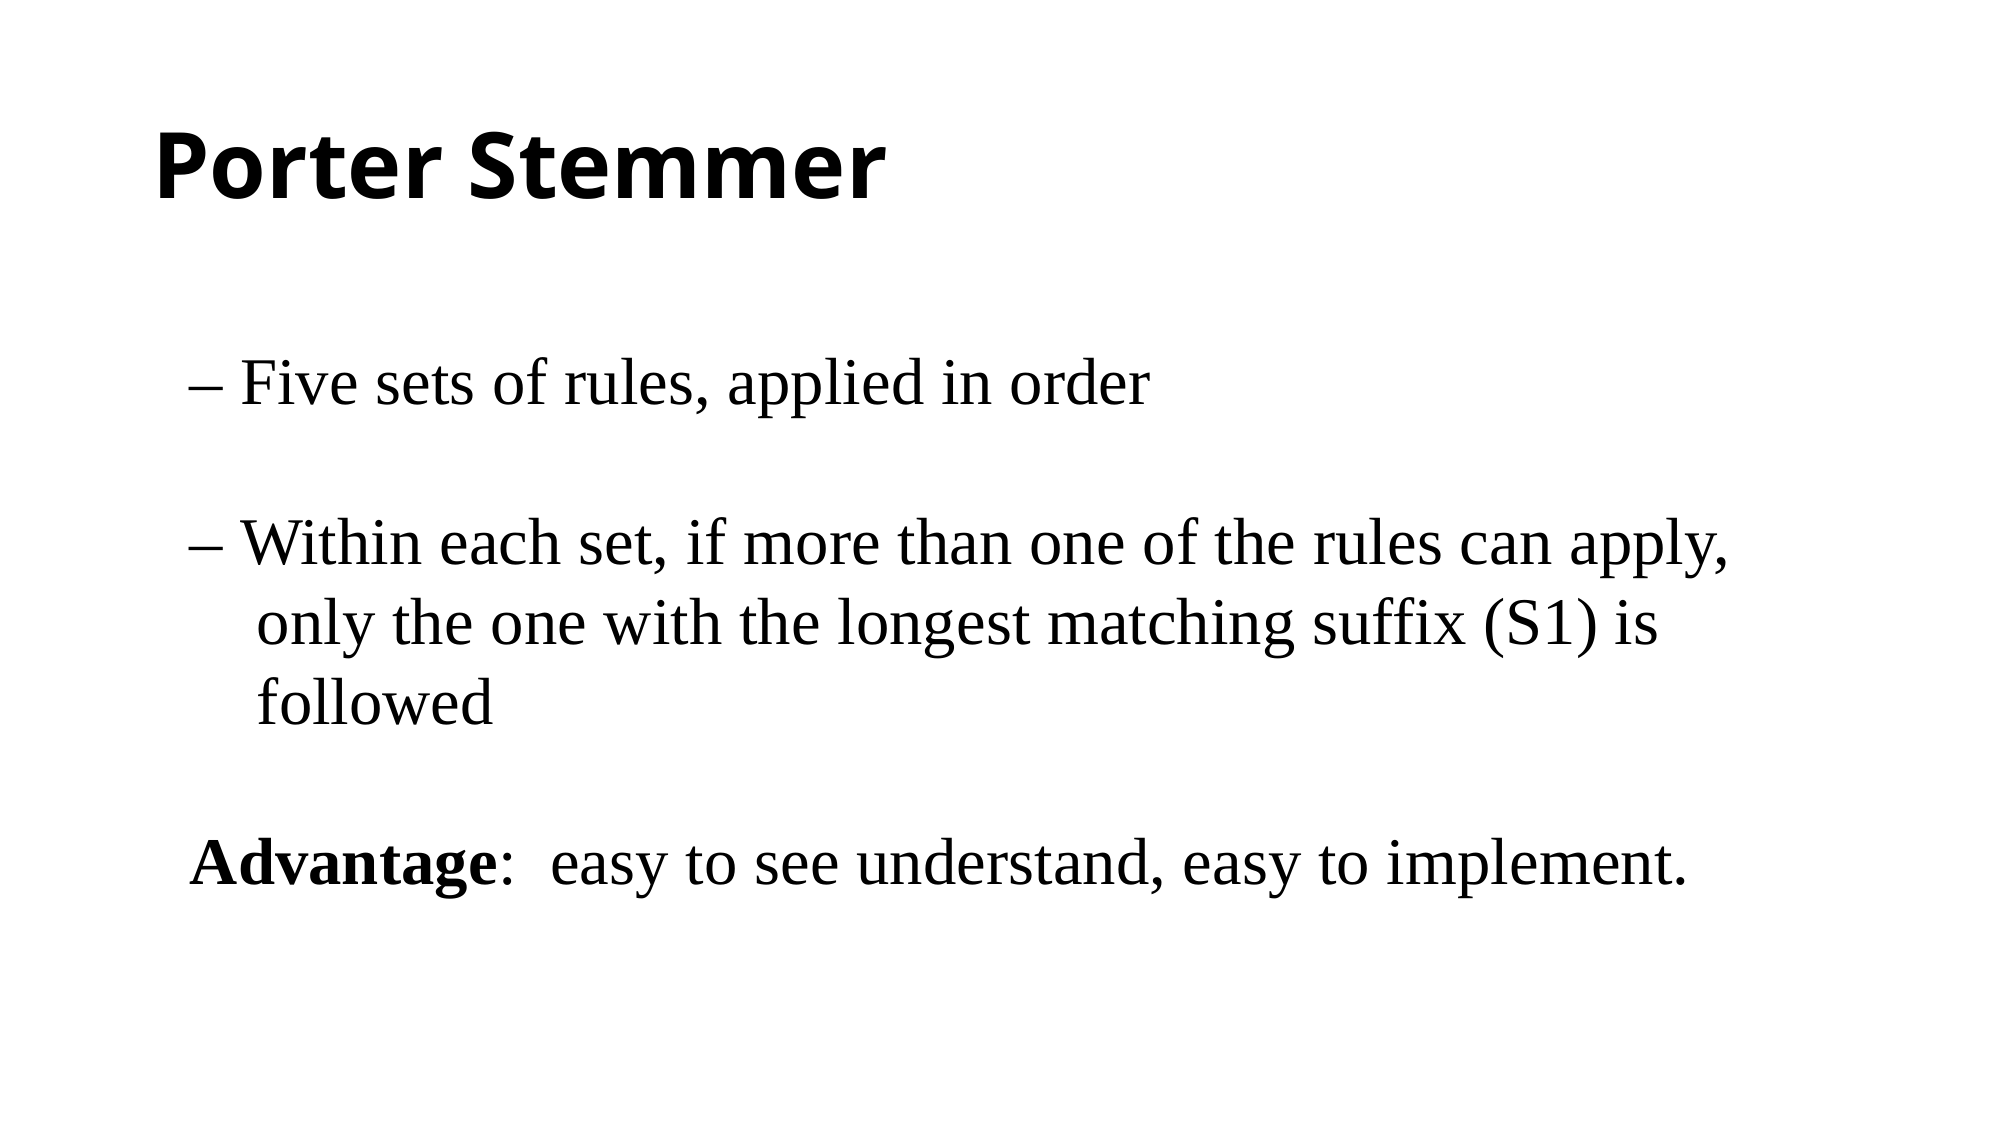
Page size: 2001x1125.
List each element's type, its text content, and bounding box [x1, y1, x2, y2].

title Porter Stemmer [137, 59, 1863, 278]
text_box – Five sets of rules, applied in order – Within each set, if more than one of the rules can apply, only the one with the longest matching suffix (S1) is followed Advantage: easy to see understand, easy to implement. [174, 330, 1774, 1065]
